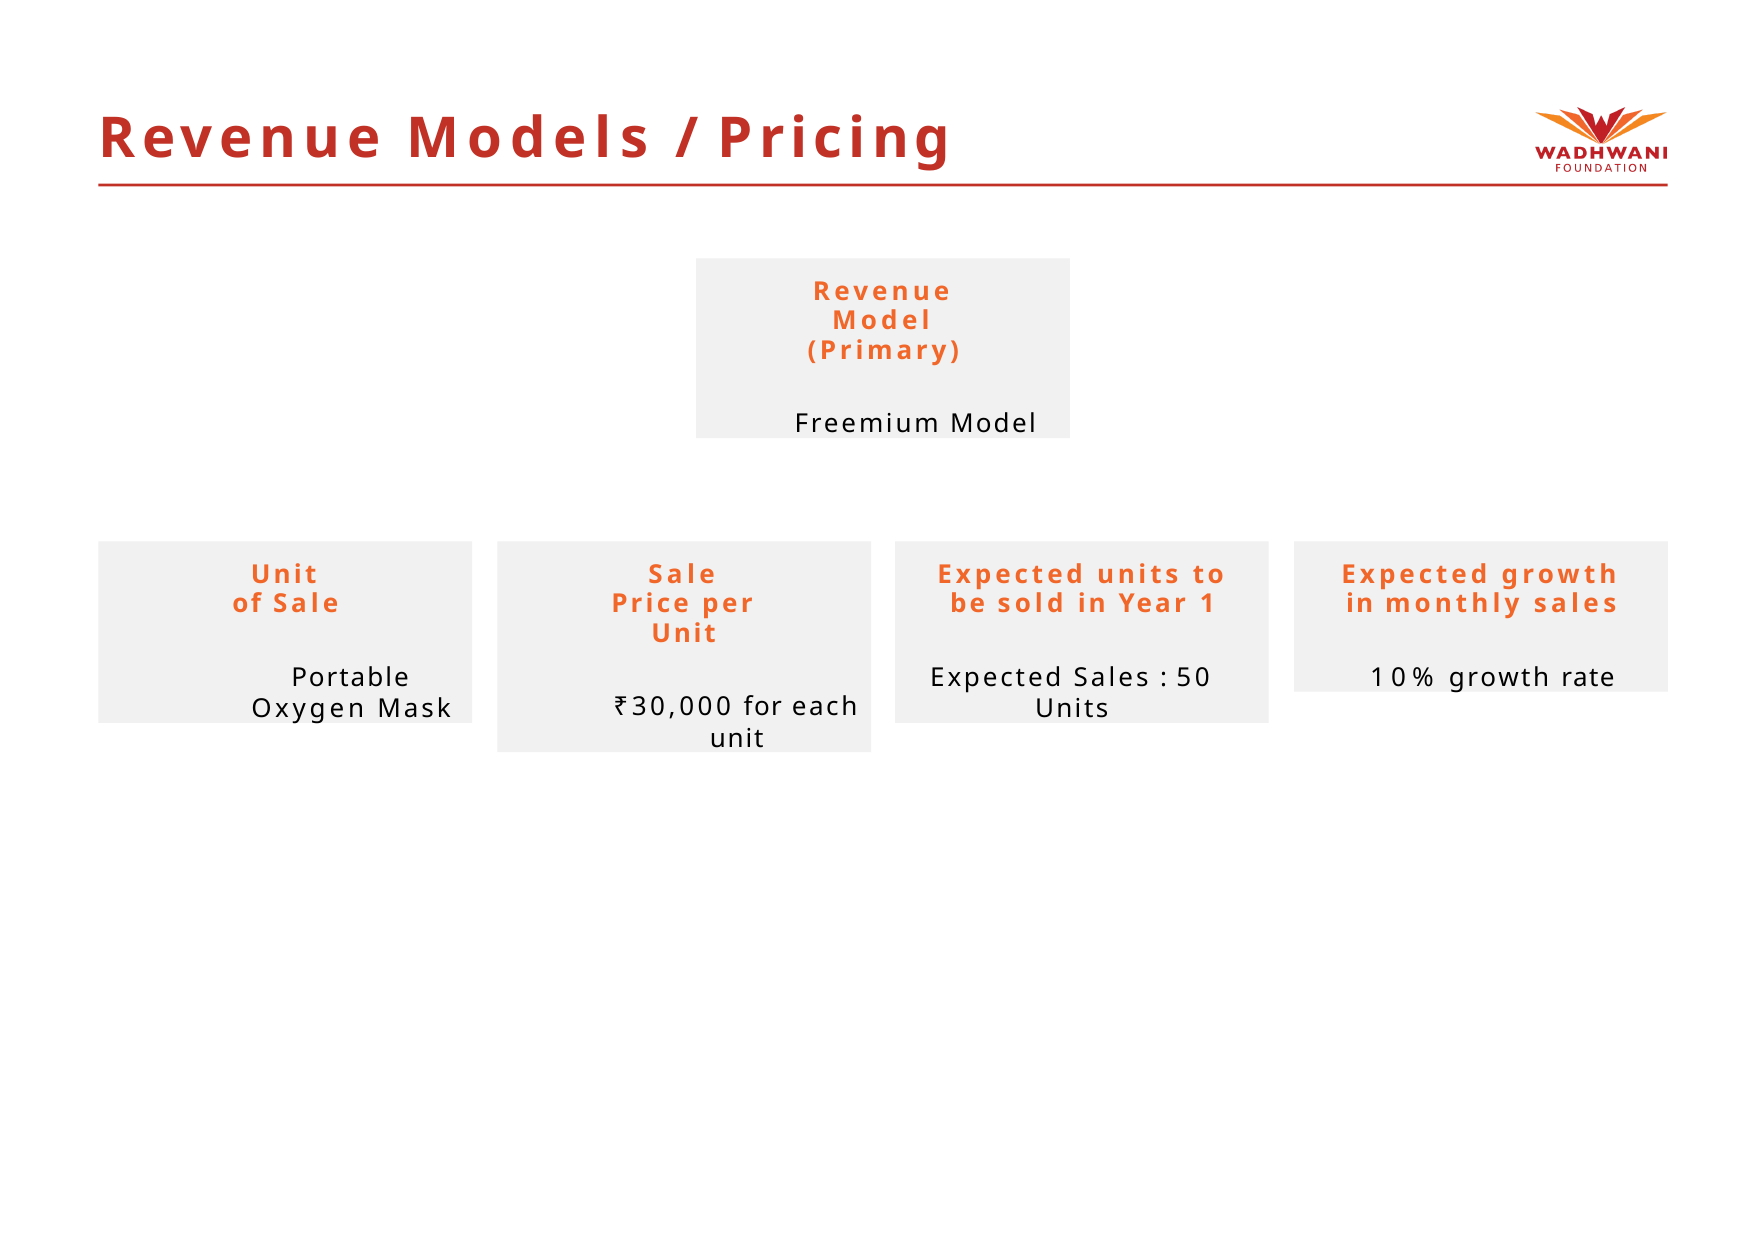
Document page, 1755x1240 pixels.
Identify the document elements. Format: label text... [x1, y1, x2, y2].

text_box Unit of Sale Portable Oxygen Mask [98, 541, 473, 723]
text_box Expected growth in monthly sales 10% growth rate [1294, 541, 1668, 692]
text_box Sale Price per Unit ₹30,000 for each unit [497, 541, 872, 753]
text_box [1284, 183, 1668, 187]
text_box Expected units to be sold in Year 1 Expected Sales : 50 Units [895, 541, 1269, 723]
text_box Revenue Model (Primary) Freemium Model [696, 258, 1070, 439]
title Revenue Models / Pricing [96, 98, 1284, 308]
picture [1533, 103, 1668, 174]
